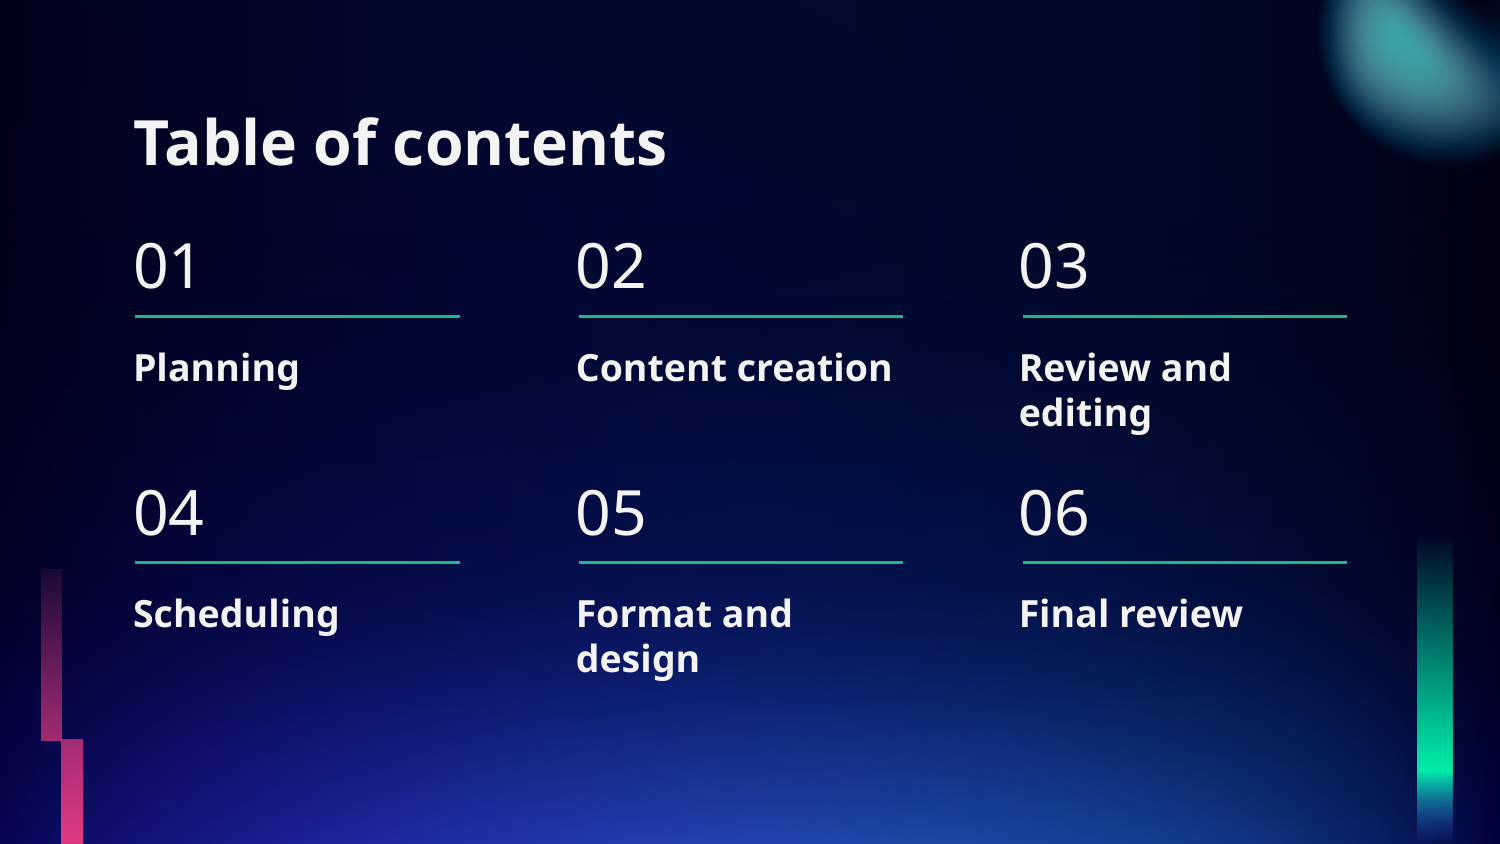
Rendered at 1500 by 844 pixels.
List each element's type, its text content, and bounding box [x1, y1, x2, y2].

subtitle Review and editing [1003, 328, 1382, 404]
subtitle Format and design [560, 575, 940, 651]
title Table of contents [118, 87, 1382, 182]
subtitle Planning [118, 328, 497, 404]
subtitle Scheduling [118, 575, 497, 651]
subtitle Final review [1003, 575, 1382, 651]
subtitle Content creation [560, 328, 940, 404]
title 04 [118, 468, 239, 563]
title 02 [560, 222, 682, 317]
picture [0, 0, 1500, 844]
title 05 [560, 468, 682, 563]
title 03 [1003, 222, 1125, 317]
title 01 [118, 222, 239, 317]
title 06 [1003, 468, 1125, 563]
